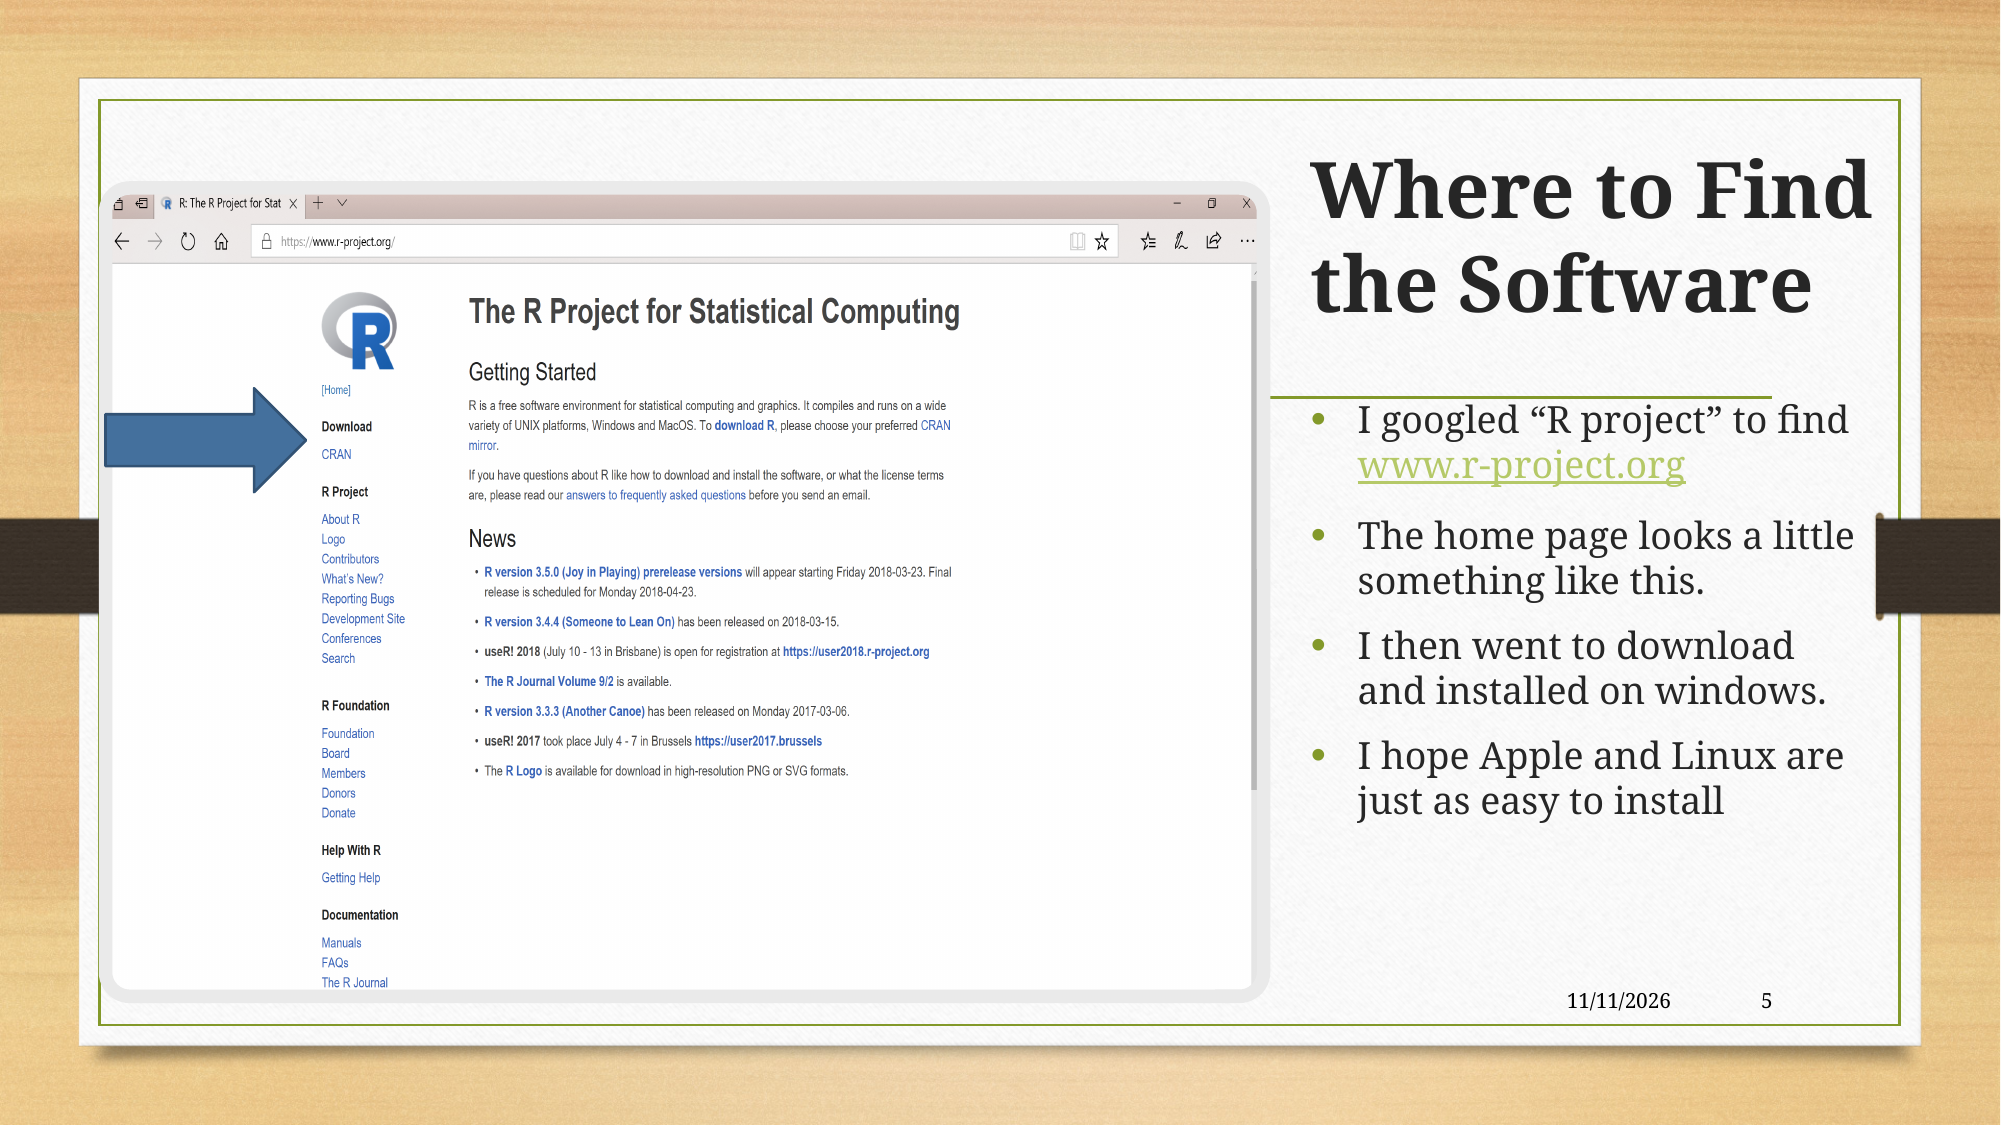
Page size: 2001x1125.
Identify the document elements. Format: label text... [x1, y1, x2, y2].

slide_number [1423, 979, 1686, 1025]
list I googled “R project” to find www.r-project.org The home page looks a little something like this. I then went to download and installed on windows. I hope Apple and Linux are just as easy to install [1295, 388, 1874, 980]
title Where to Find the Software [1295, 105, 1898, 364]
slide_number 5 [1698, 979, 1788, 1025]
picture [0, 0, 2001, 1125]
